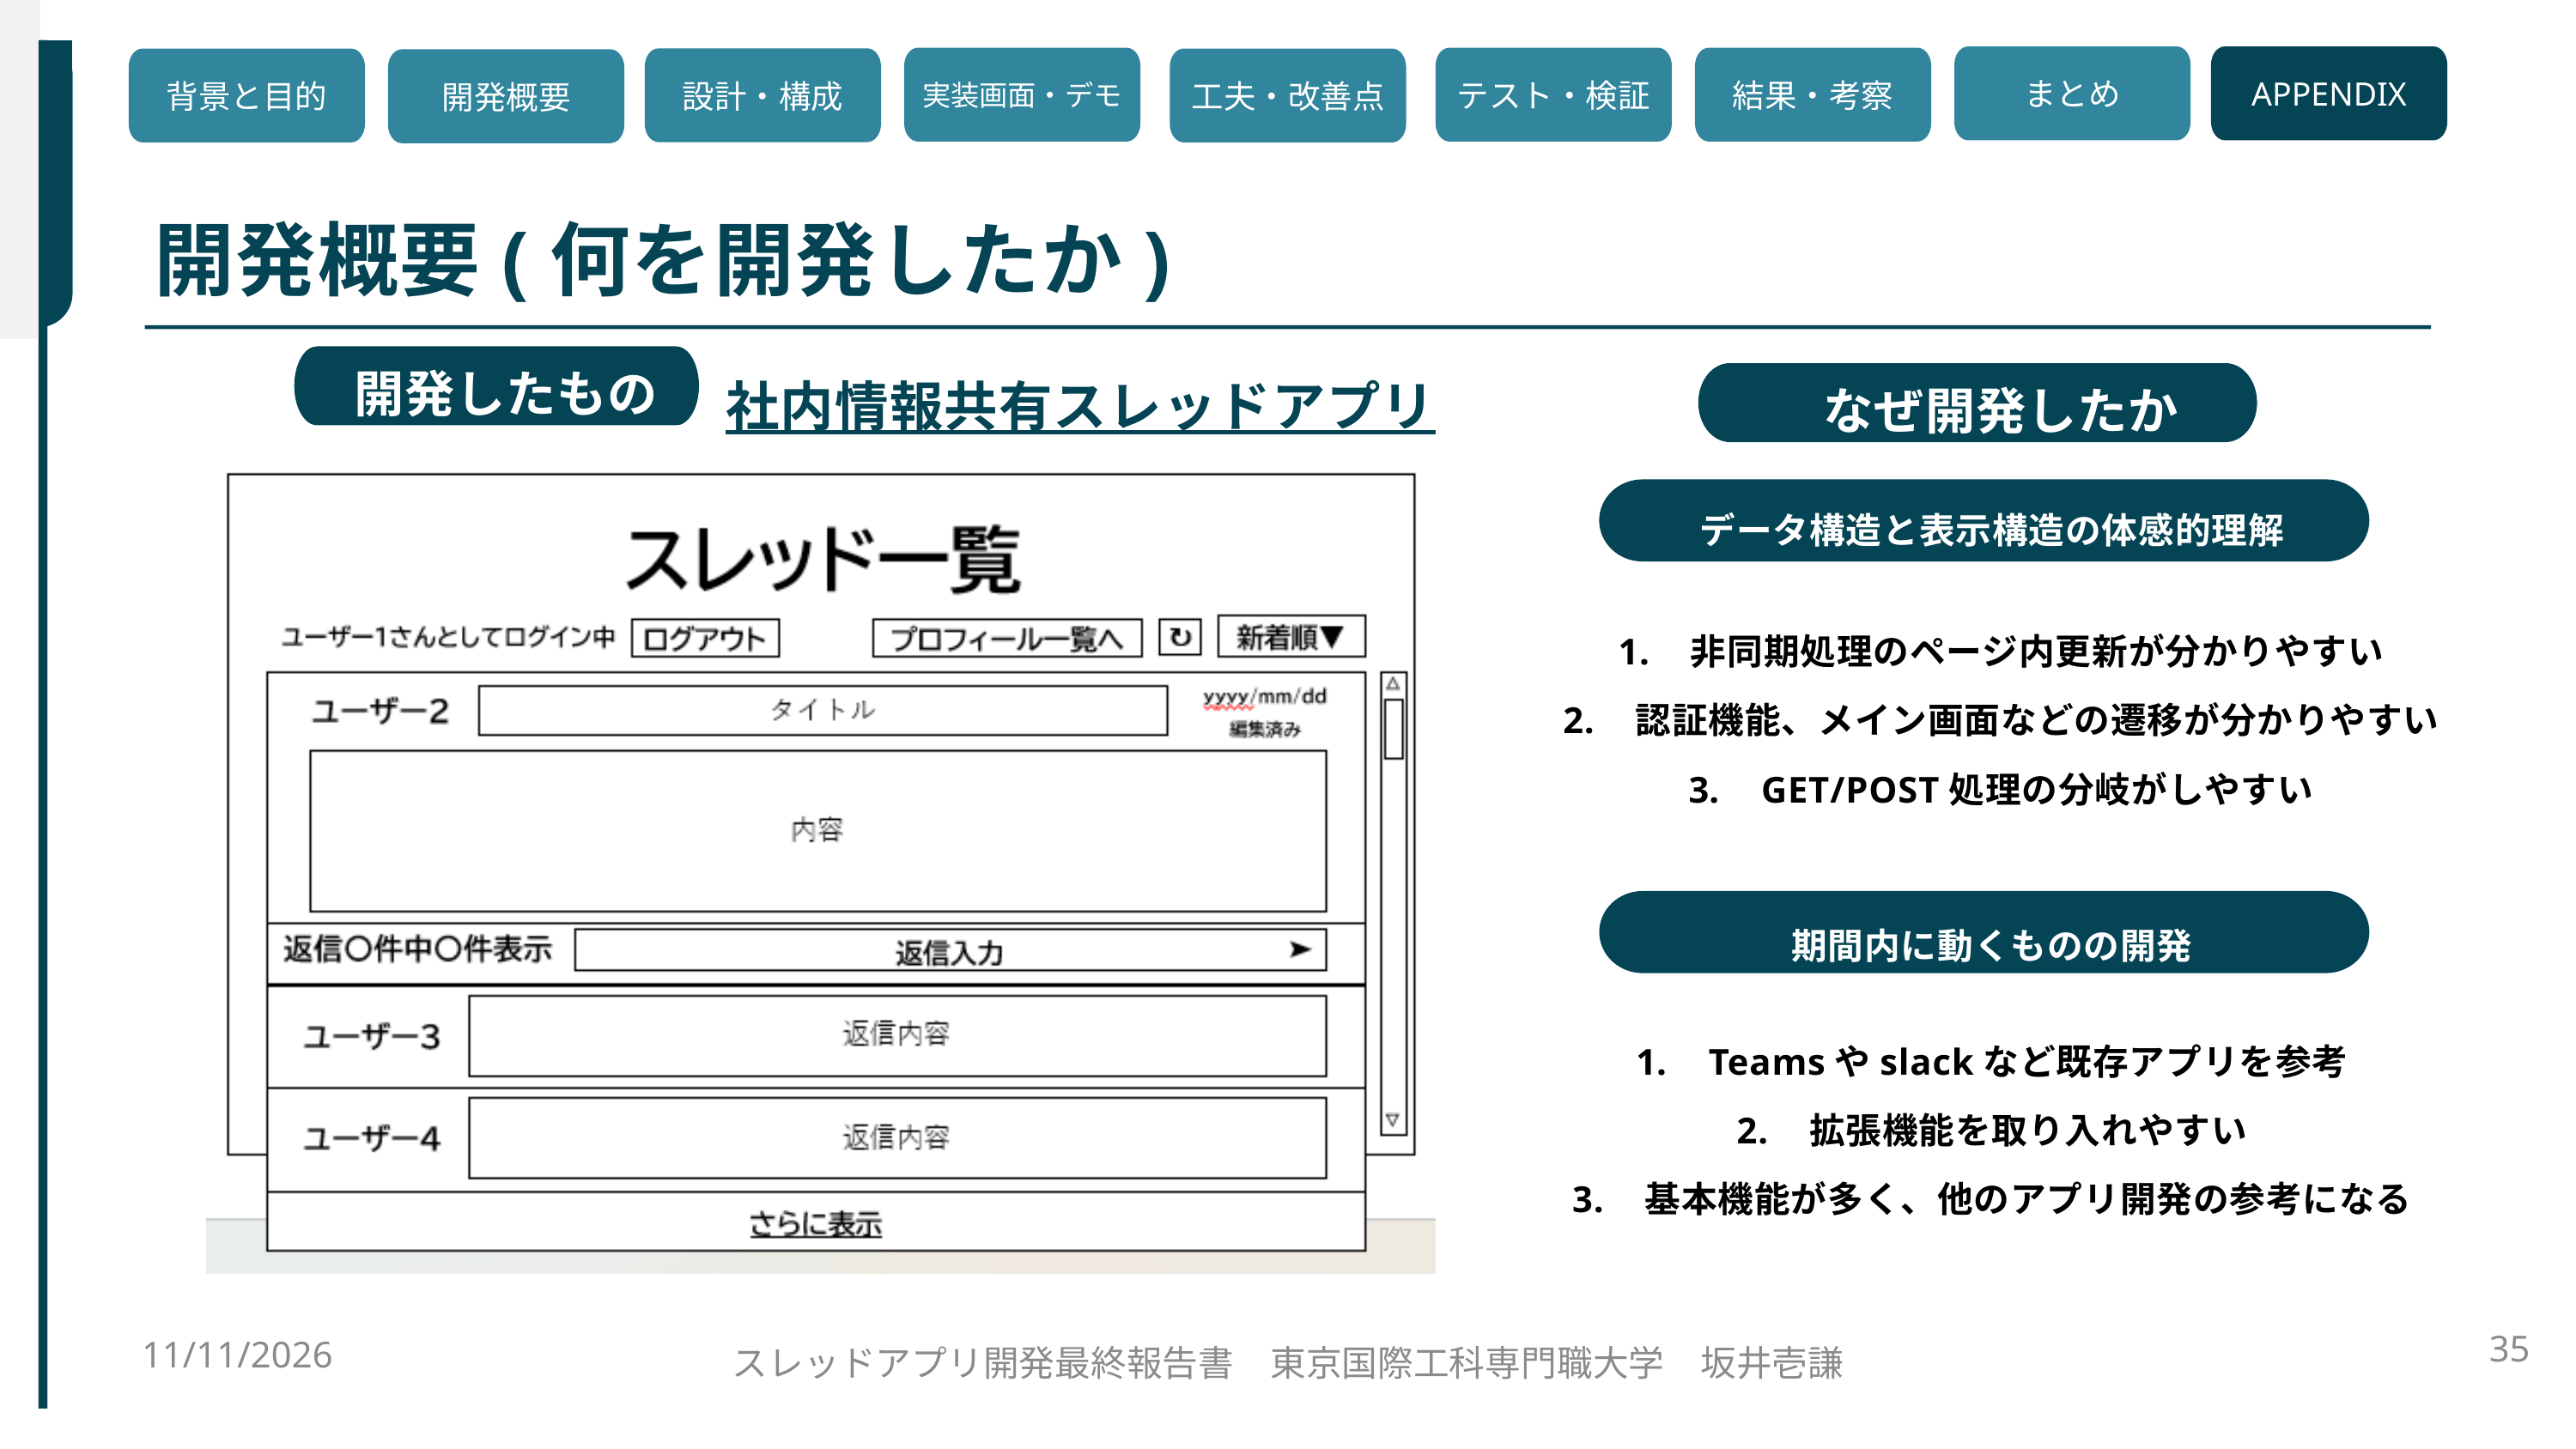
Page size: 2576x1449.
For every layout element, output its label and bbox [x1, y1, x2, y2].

text_box [1435, 47, 1672, 142]
text_box [1694, 47, 1932, 142]
text_box [644, 48, 882, 142]
text_box [1522, 603, 2481, 810]
text_box [0, 0, 73, 1409]
text_box [128, 48, 366, 142]
text_box [387, 49, 625, 143]
text_box [2210, 46, 2448, 141]
text_box [904, 47, 1141, 142]
text_box [154, 158, 1297, 306]
text_box [1671, 363, 2330, 443]
text_box [1599, 479, 2370, 562]
text_box [1954, 46, 2191, 141]
slide_number [2050, 1302, 2543, 1399]
footer [699, 1314, 1877, 1410]
text_box [267, 338, 1454, 437]
text_box [1599, 890, 2370, 973]
text_box [1513, 1013, 2471, 1220]
picture [206, 446, 1437, 1274]
text_box [1170, 48, 1406, 142]
slide_number [129, 1302, 623, 1410]
